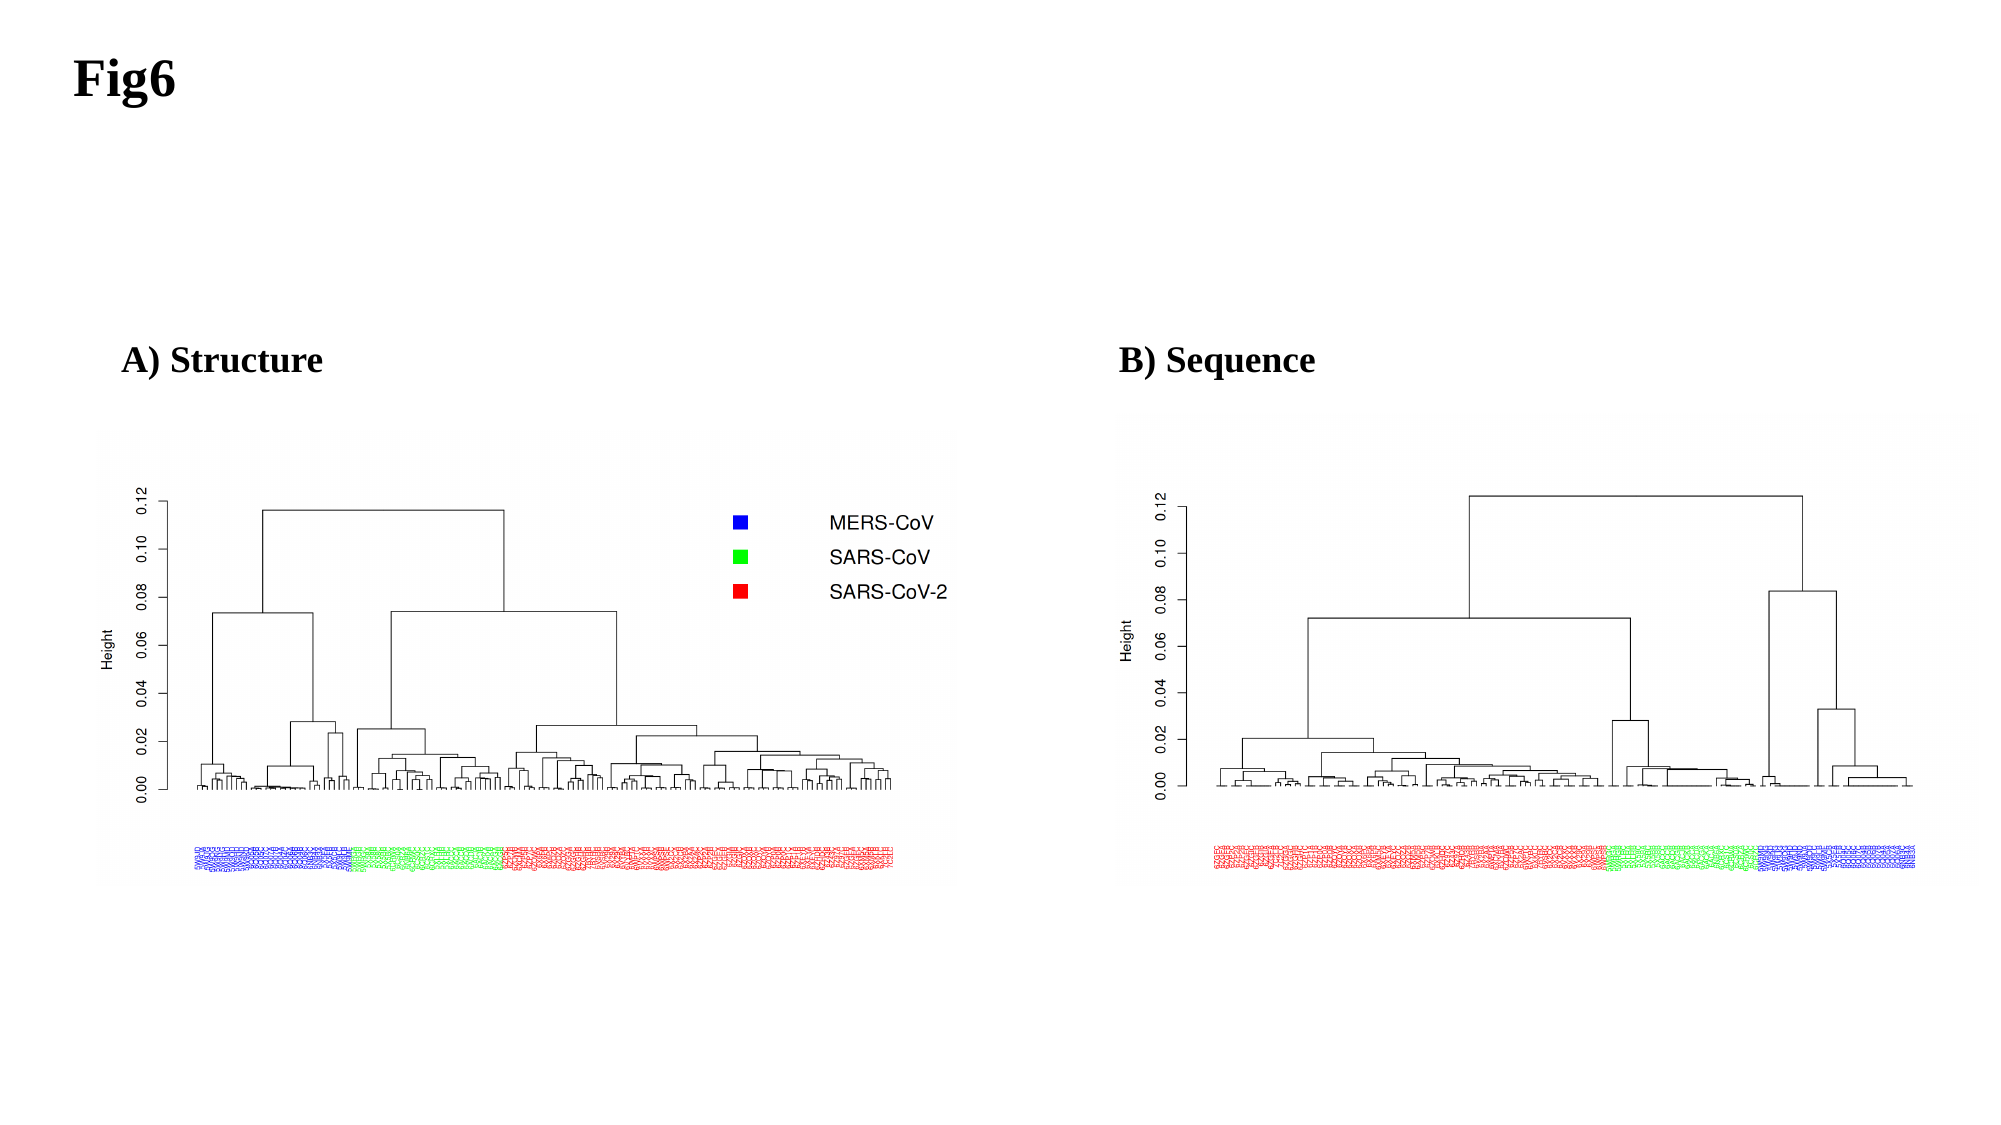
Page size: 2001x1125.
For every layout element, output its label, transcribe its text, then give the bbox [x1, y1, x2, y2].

picture [96, 430, 957, 886]
text_box A) Structure [106, 327, 579, 384]
picture [1115, 413, 1979, 886]
text_box Fig6 [59, 35, 364, 110]
text_box B) Sequence [1104, 327, 1577, 384]
